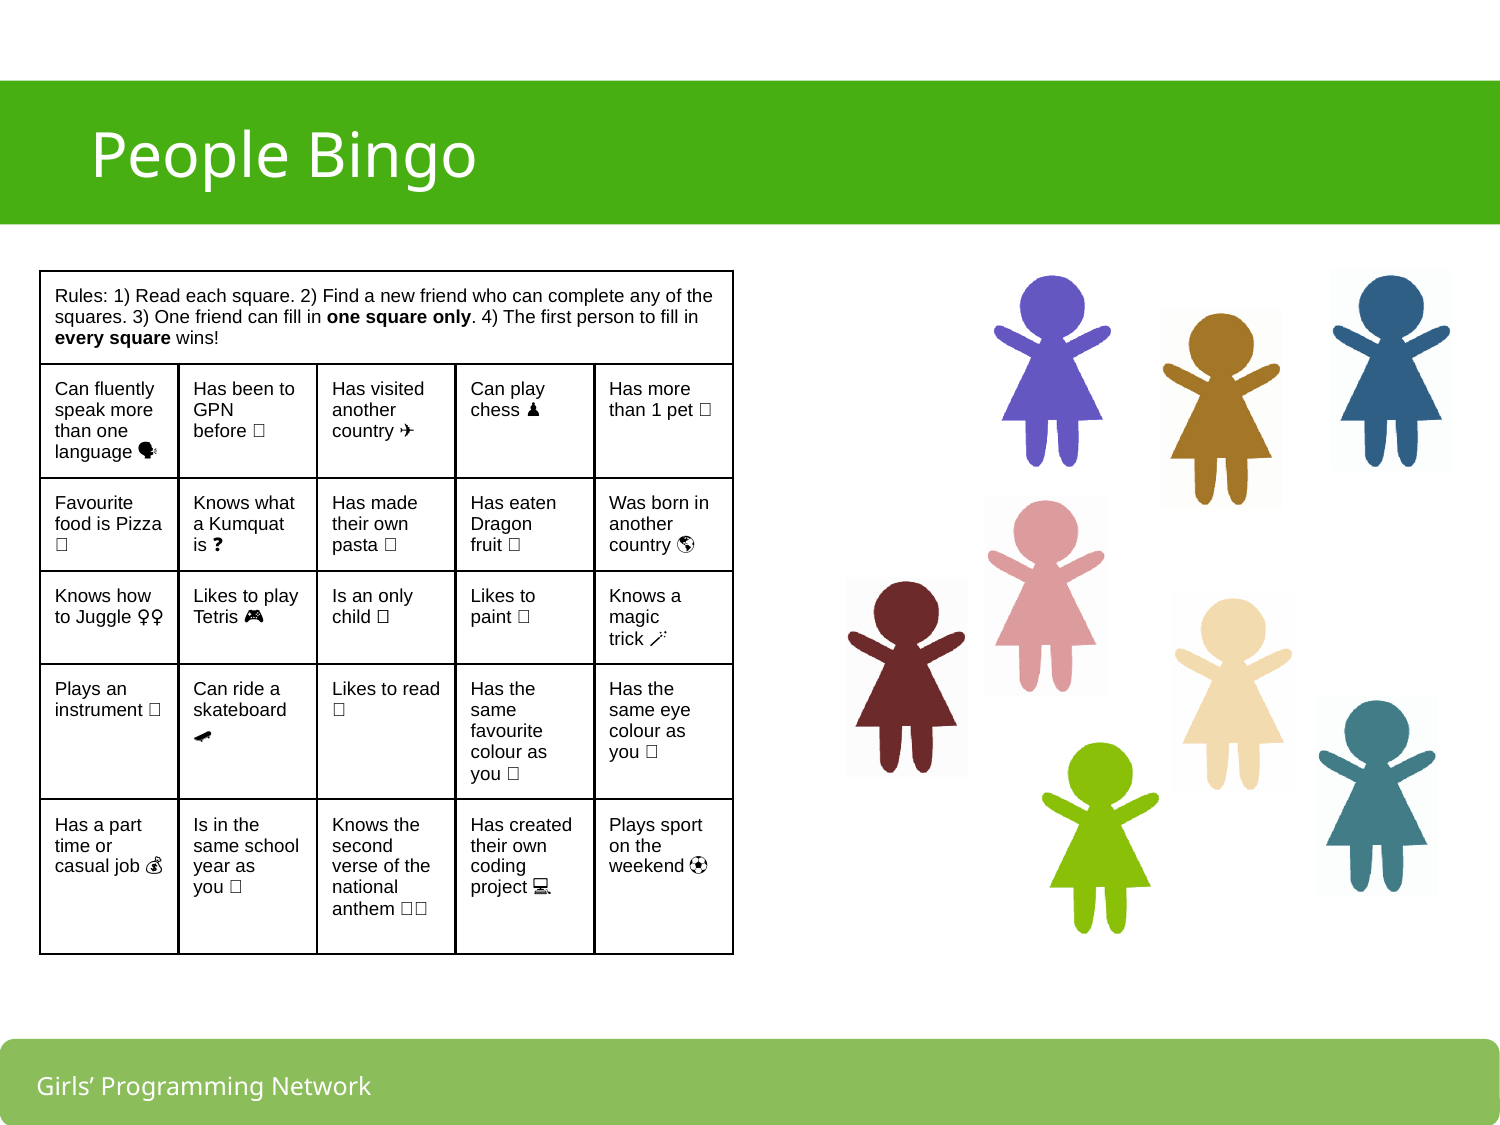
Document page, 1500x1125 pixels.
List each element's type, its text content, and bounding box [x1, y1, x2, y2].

table_cell Favourite food is Pizza 🍕 [41, 479, 177, 570]
picture [845, 576, 968, 777]
table_cell Plays sport on the weekend ⚽️ [596, 800, 732, 953]
table_cell Has the same eye colour as you 👀 [596, 665, 732, 798]
table_cell Can ride a skateboard 🛹 [180, 665, 316, 798]
picture [1160, 309, 1283, 510]
table_cell Has visited another country ✈️ [318, 365, 454, 477]
table_cell Is an only child 👨‍👩‍👧 [318, 572, 454, 663]
table_cell Can play chess ♟ [457, 365, 593, 477]
text_box [29, 288, 626, 997]
table_cell Knows how to Juggle 🤹‍♀️ [41, 572, 177, 663]
table_cell Can fluently speak more than one language 🗣 [41, 365, 177, 477]
picture [985, 496, 1107, 697]
table_cell Likes to play Tetris 🎮 [180, 572, 316, 663]
table_cell Has created their own coding project 💻 [457, 800, 593, 953]
table_cell Has been to GPN before 💚 [180, 365, 316, 477]
table_cell Knows what a Kumquat is ❓ [180, 479, 316, 570]
picture [991, 270, 1114, 471]
title People Bingo [75, 80, 1425, 225]
table_cell Has the same favourite colour as you 🌈 [457, 665, 593, 798]
table_cell Was born in another country 🌎 [596, 479, 732, 570]
table_cell Has a part time or casual job 💰 [41, 800, 177, 953]
table_cell Has eaten Dragon fruit 🐲 [457, 479, 593, 570]
picture [1316, 695, 1438, 896]
picture [1172, 593, 1294, 794]
table_header Rules: 1) Read each square. 2) Find a new friend who can complete any of the squares. 3) One friend can fill in one square only. 4) The first person to fill in every square wins! [41, 272, 732, 363]
table_cell Is in the same school year as you 🚌 [180, 800, 316, 953]
table_cell Likes to read 📖 [318, 665, 454, 798]
picture [1039, 737, 1162, 938]
table_cell Has made their own pasta 🍝 [318, 479, 454, 570]
table_cell Has more than 1 pet 🐶 [596, 365, 732, 477]
table_cell Knows the second verse of the national anthem 🇦🇺 [318, 800, 454, 953]
table_cell Likes to paint 🎨 [457, 572, 593, 663]
table_cell Plays an instrument 🎶 [41, 665, 177, 798]
table_cell Knows a magic trick 🪄 [596, 572, 732, 663]
picture [1330, 270, 1453, 471]
